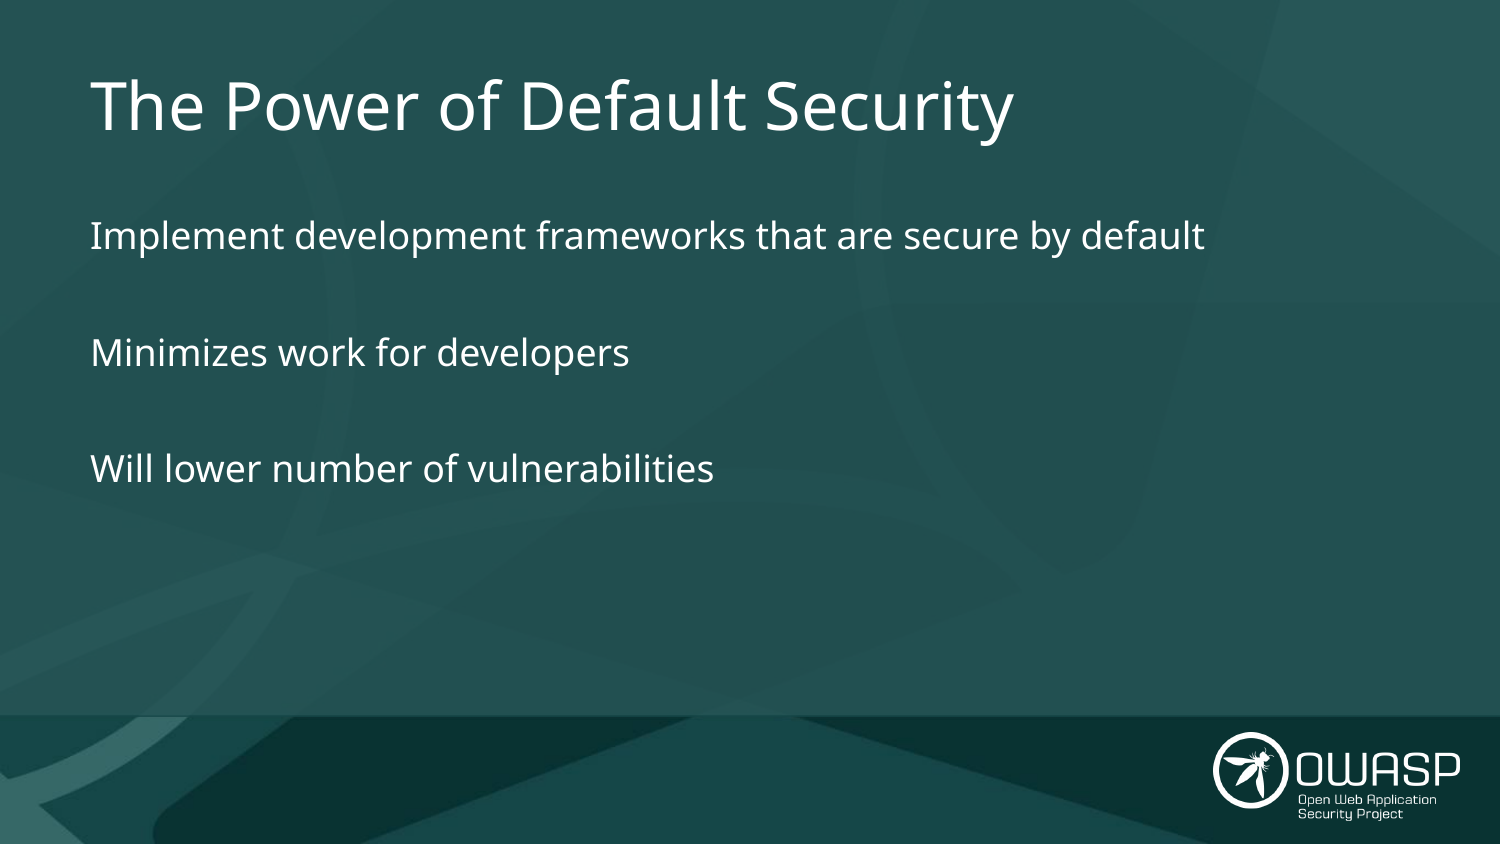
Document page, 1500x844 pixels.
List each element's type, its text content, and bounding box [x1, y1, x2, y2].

title The Power of Default Security [75, 33, 1425, 175]
picture [0, 717, 1500, 844]
list Implement development frameworks that are secure by default Minimizes work for developers Will lower number of vulnerabilities [75, 196, 1425, 705]
